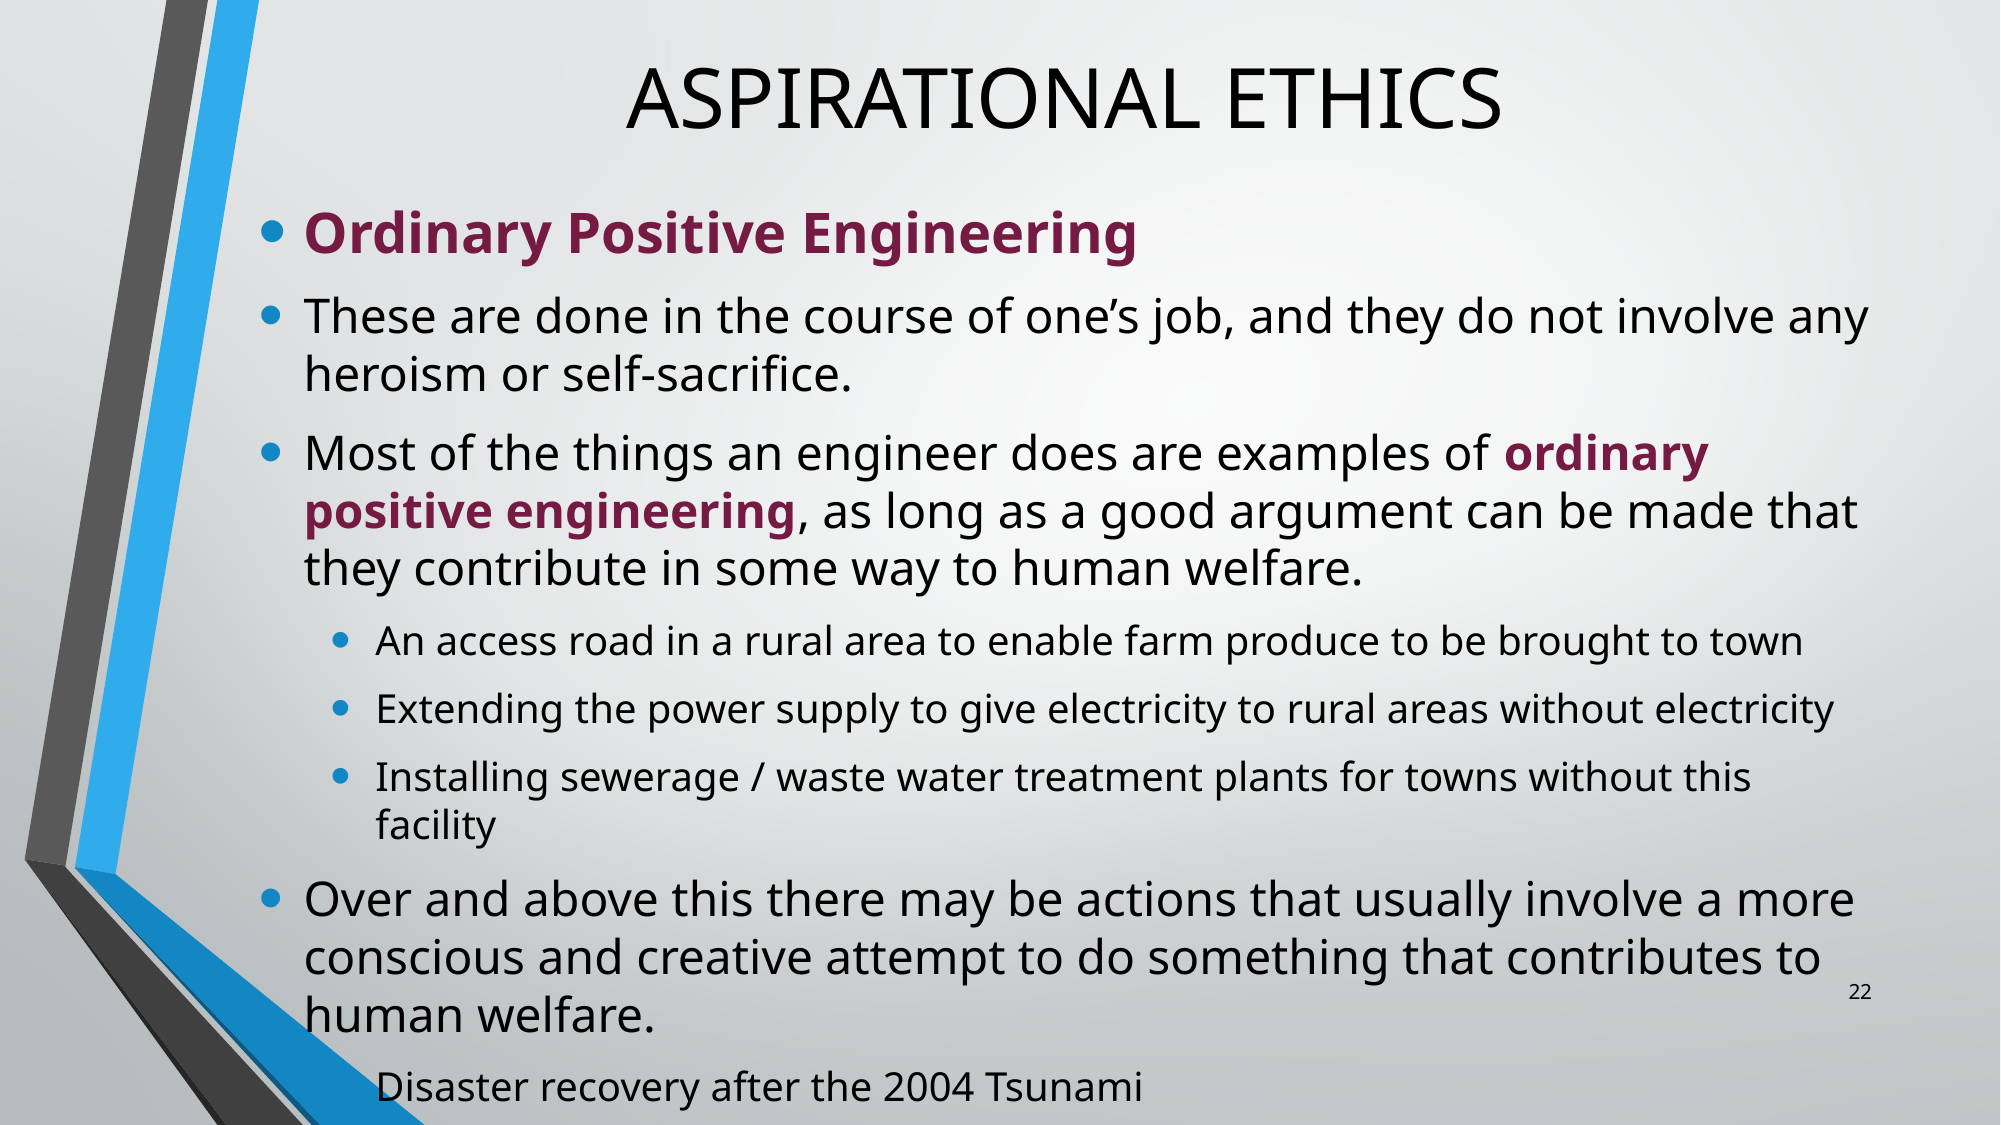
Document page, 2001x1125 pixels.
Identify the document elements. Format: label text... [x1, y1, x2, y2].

list Ordinary Positive Engineering These are done in the course of one’s job, and they do not involve any heroism or self-sacrifice. Most of the things an engineer does are examples of ordinary positive engineering, as long as a good argument can be made that they contribute in some way to human welfare. An access road in a rural area to enable farm produce to be brought to town Extending the power supply to give electricity to rural areas without electricity Installing sewerage / waste water treatment plants for towns without this facility Over and above this there may be actions that usually involve a more conscious and creative attempt to do something that contributes to human welfare. Disaster recovery after the 2004 Tsunami [243, 189, 1887, 1125]
slide_number 22 [1796, 962, 1887, 1023]
title ASPIRATIONAL ETHICS [243, 21, 1887, 169]
